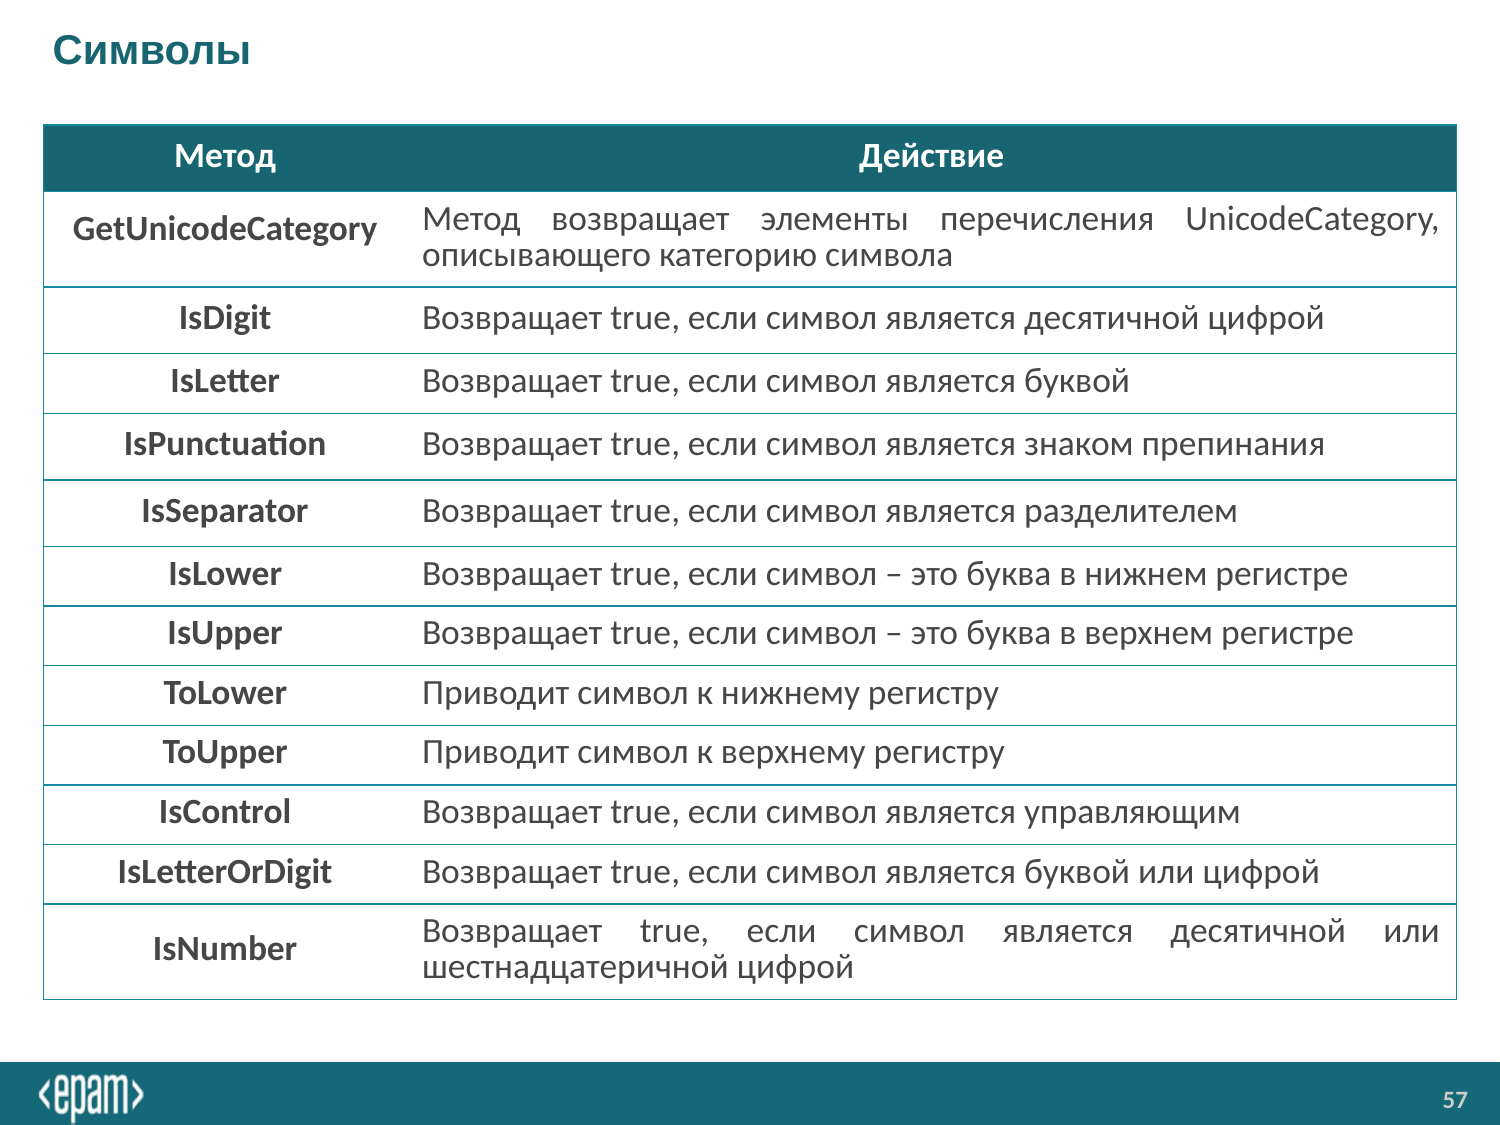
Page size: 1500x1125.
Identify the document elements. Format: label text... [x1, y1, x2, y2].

table_cell Возвращает true, если символ является десятичной или шестнадцатеричной цифрой [407, 905, 1456, 999]
table_cell Возвращает true, если символ – это буква в верхнем регистре [407, 607, 1456, 665]
title Символы [0, 0, 1500, 95]
table_cell IsLower [44, 547, 407, 605]
table_cell IsSeparator [44, 481, 407, 546]
table_cell Возвращает true, если символ является знаком препинания [407, 414, 1456, 479]
table_cell ToUpper [44, 726, 407, 784]
table_header Метод [44, 126, 407, 191]
table_cell Приводит символ к нижнему регистру [407, 666, 1456, 725]
table_cell GetUnicodeCategory [44, 192, 407, 286]
table_cell ToLower [44, 666, 407, 725]
table_cell Приводит символ к верхнему регистру [407, 726, 1456, 784]
table_cell IsLetterOrDigit [44, 845, 407, 903]
table_cell IsNumber [44, 905, 407, 999]
table_cell Метод возвращает элементы перечисления UnicodeCategory, описывающего категорию символа [407, 192, 1456, 286]
table_cell Возвращает true, если символ является десятичной цифрой [407, 288, 1456, 353]
table_cell Возвращает true, если символ является разделителем [407, 481, 1456, 546]
table_cell IsControl [44, 786, 407, 844]
table_cell IsUpper [44, 607, 407, 665]
table_header Действие [407, 126, 1456, 191]
table_cell IsLetter [44, 354, 407, 413]
table_cell Возвращает true, если символ является буквой или цифрой [407, 845, 1456, 903]
table_cell Возвращает true, если символ является управляющим [407, 786, 1456, 844]
table_cell IsDigit [44, 288, 407, 353]
table_cell IsPunctuation [44, 414, 407, 479]
picture [38, 1074, 144, 1125]
table_cell Возвращает true, если символ – это буква в нижнем регистре [407, 547, 1456, 605]
table_cell Возвращает true, если символ является буквой [407, 354, 1456, 413]
